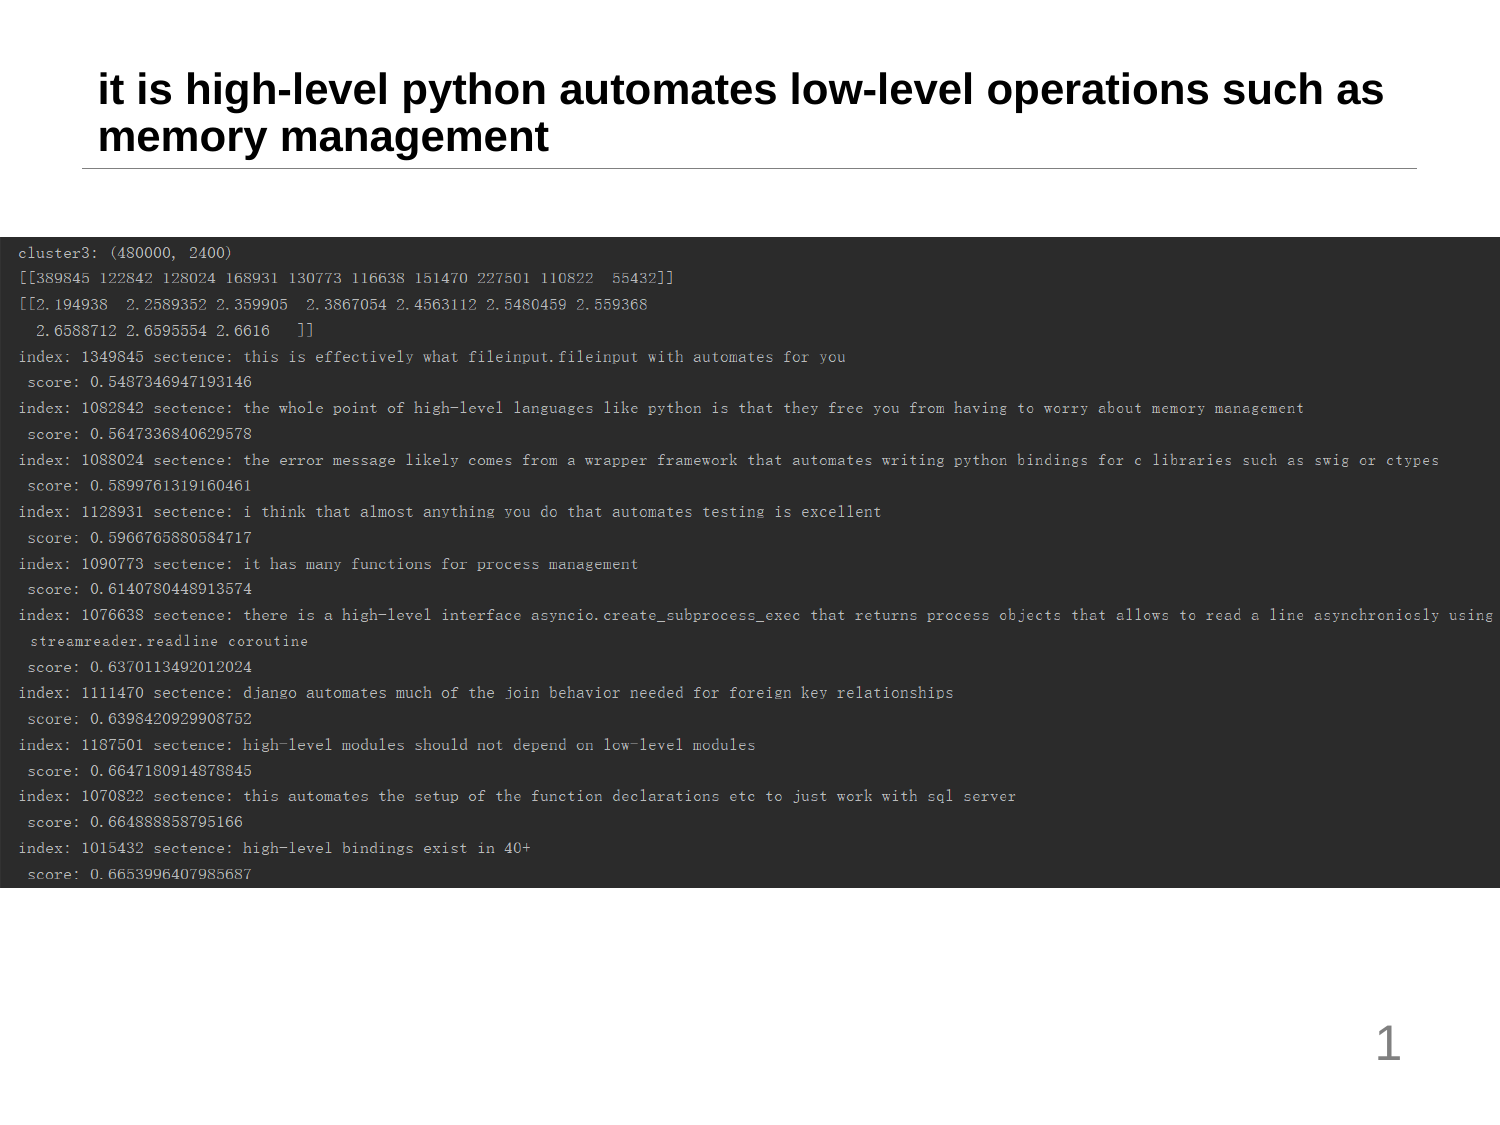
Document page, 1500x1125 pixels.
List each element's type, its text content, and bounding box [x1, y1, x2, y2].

slide_number 1 [1059, 1023, 1418, 1058]
picture [0, 237, 1500, 888]
title it is high-level python automates low-level operations such as memory management [82, 0, 1418, 169]
